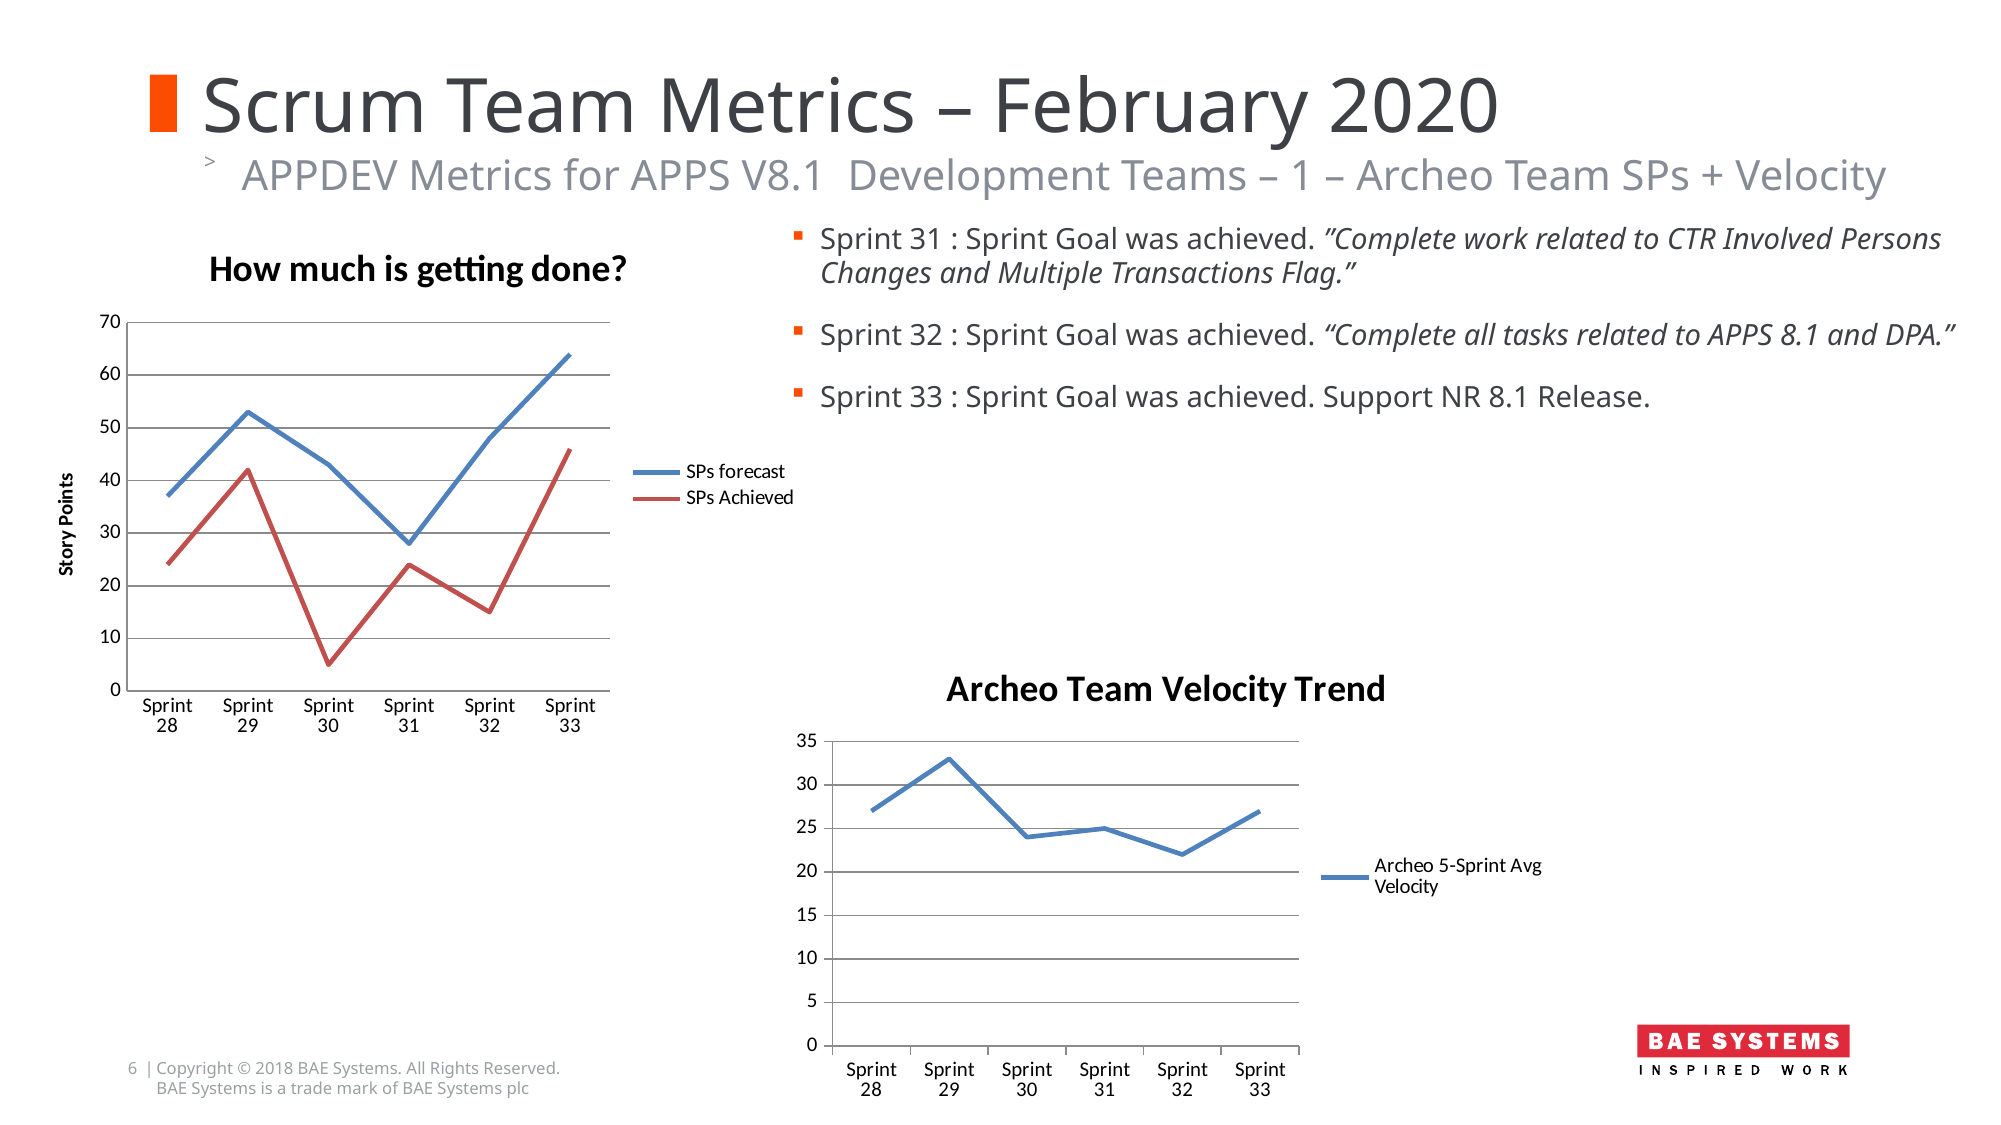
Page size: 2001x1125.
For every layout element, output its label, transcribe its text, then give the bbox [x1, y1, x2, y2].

list APPDEV Metrics for APPS V8.1 Development Teams – 1 – Archeo Team SPs + Velocity [204, 156, 1970, 200]
chart [23, 223, 1562, 1111]
text_box Sprint 31 : Sprint Goal was achieved. ”Complete work related to CTR Involved Persons Changes and Multiple Transactions Flag.” Sprint 32 : Sprint Goal was achieved. “Complete all tasks related to APPS 8.1 and DPA.” Sprint 33 : Sprint Goal was achieved. Support NR 8.1 Release. [814, 223, 1970, 591]
title Scrum Team Metrics – February 2020 [202, 70, 1851, 149]
